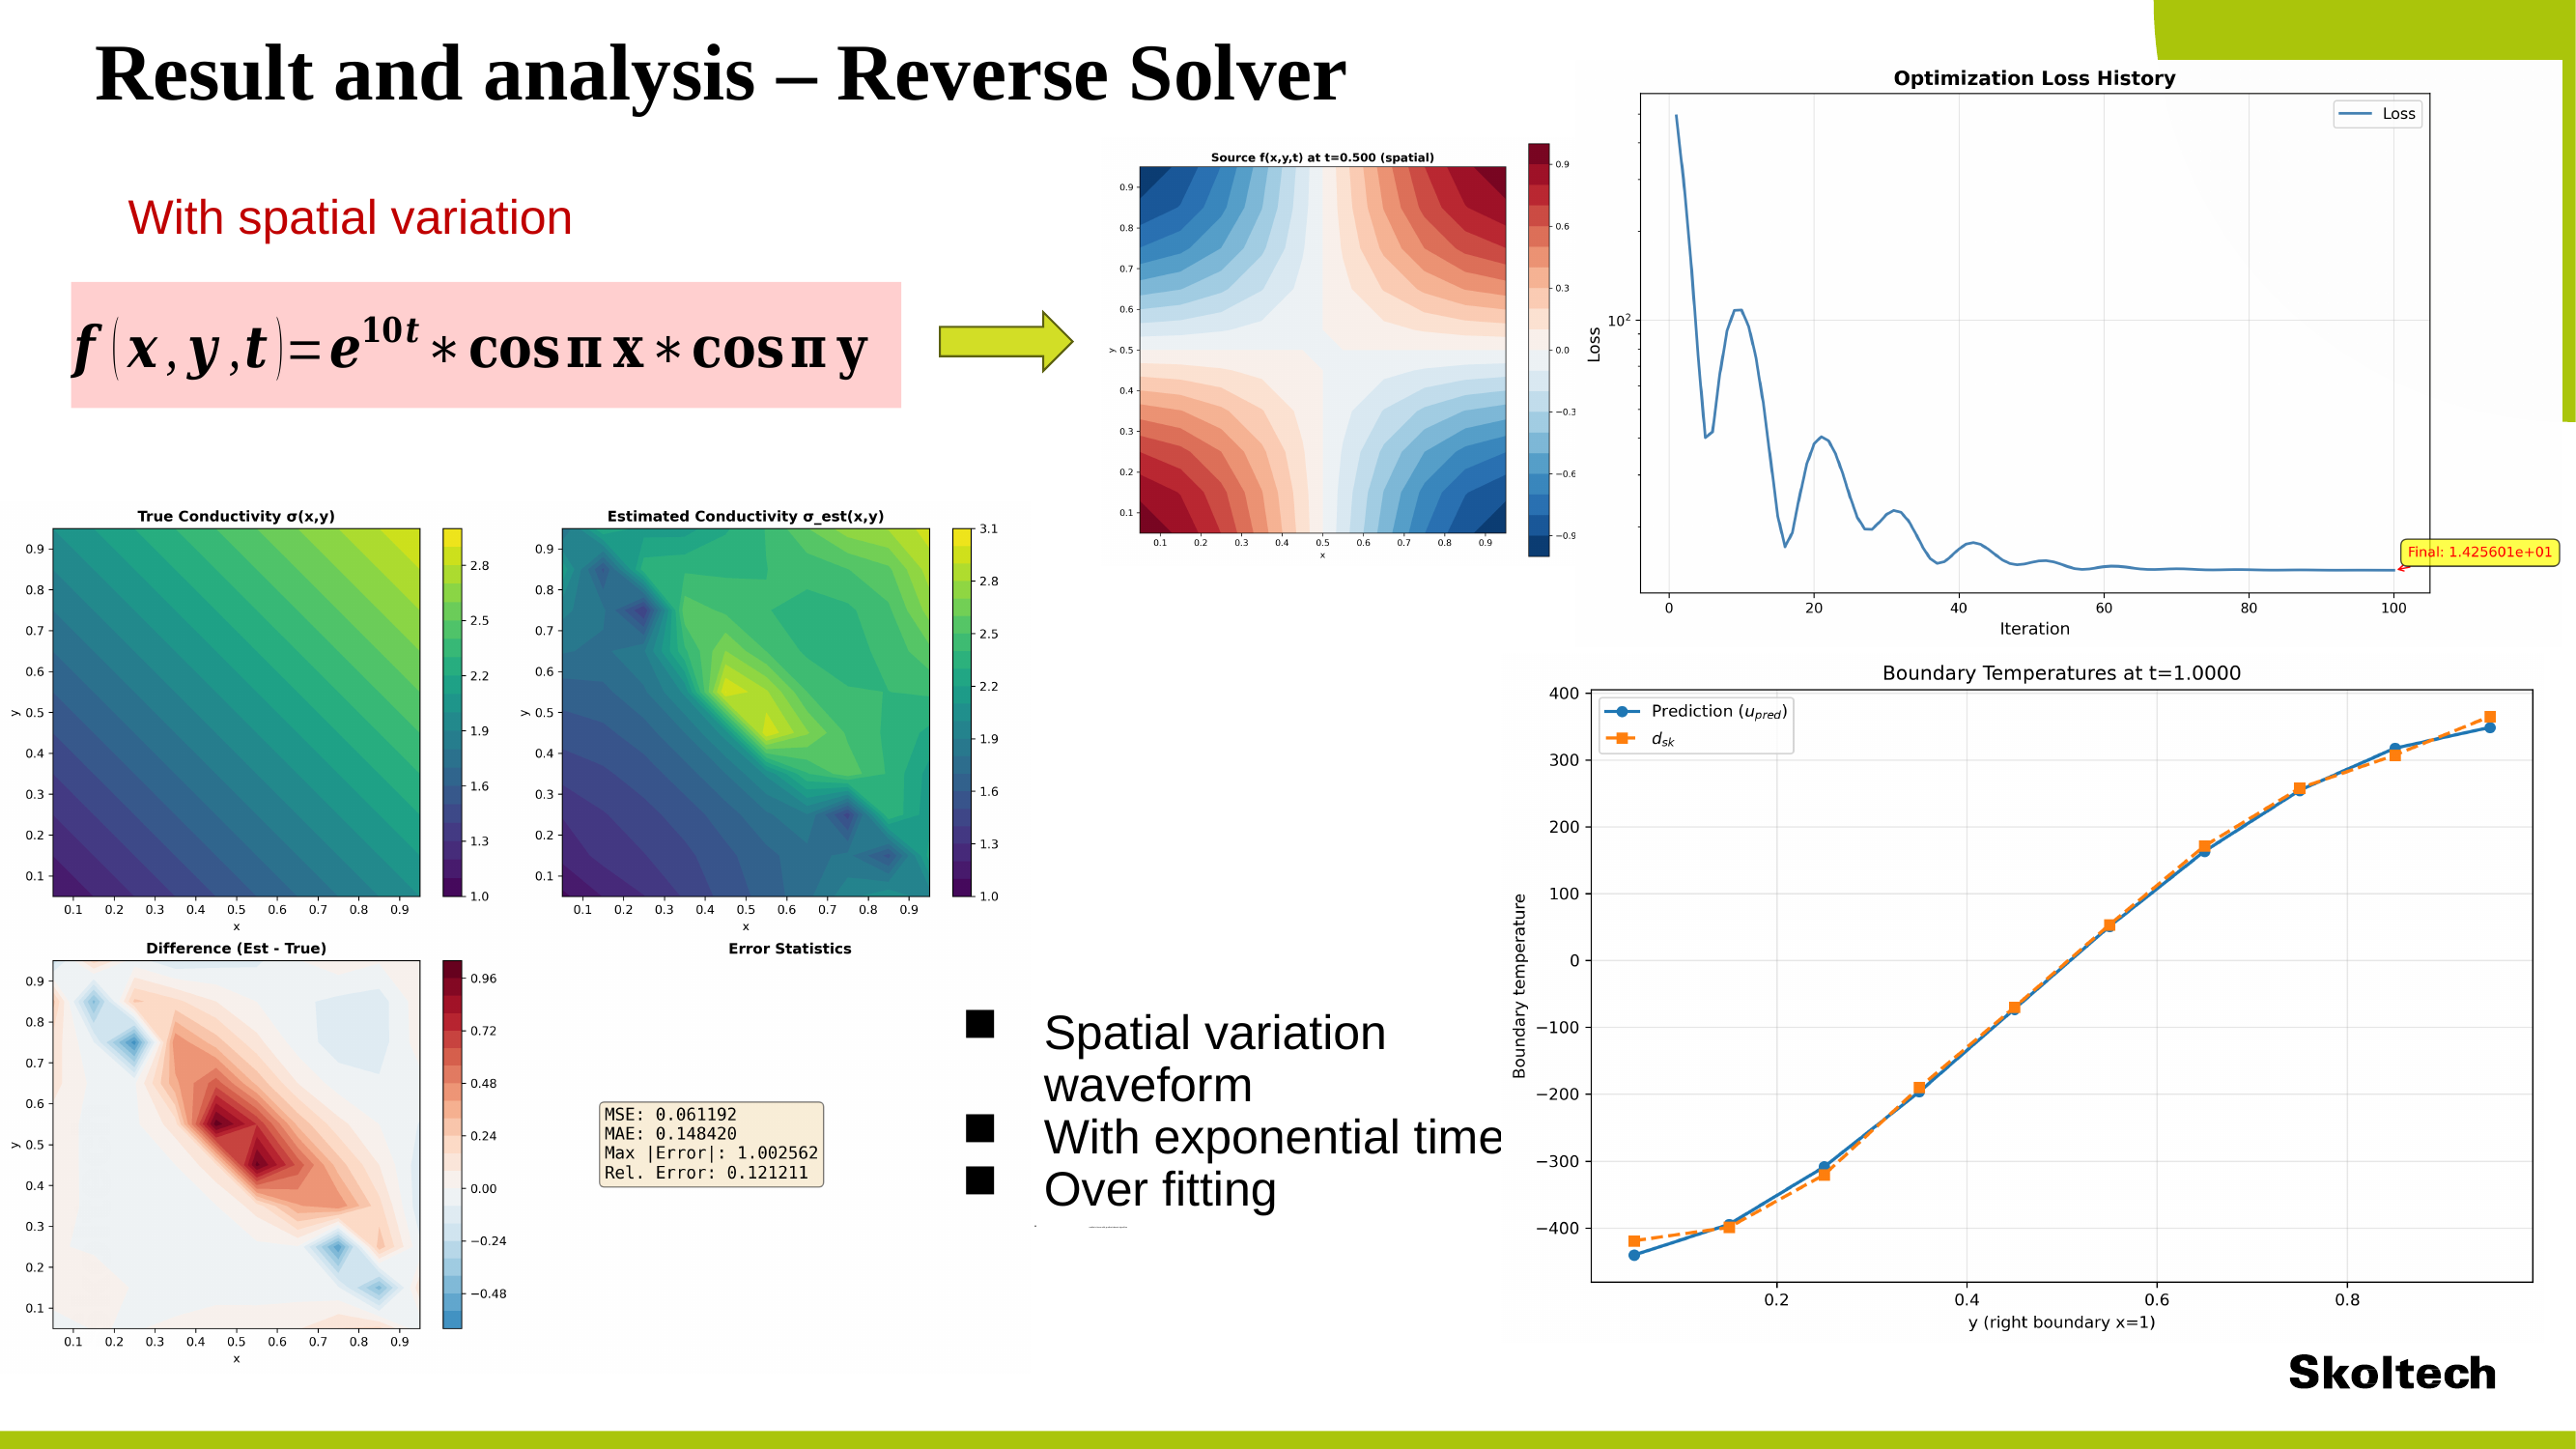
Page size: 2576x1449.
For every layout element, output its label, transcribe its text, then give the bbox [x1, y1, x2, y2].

picture [0, 501, 1031, 1374]
text_box Result and analysis – Reverse Solver [80, 22, 2085, 182]
text_box Spatial variation waveform With exponential time Over fitting unable to learn with gradient descent algorithm. [870, 998, 1576, 1427]
text_box With spatial variation [113, 179, 781, 252]
picture [1101, 60, 2562, 647]
picture [1501, 653, 2544, 1343]
text_box [71, 281, 902, 409]
text_box [939, 309, 1074, 374]
